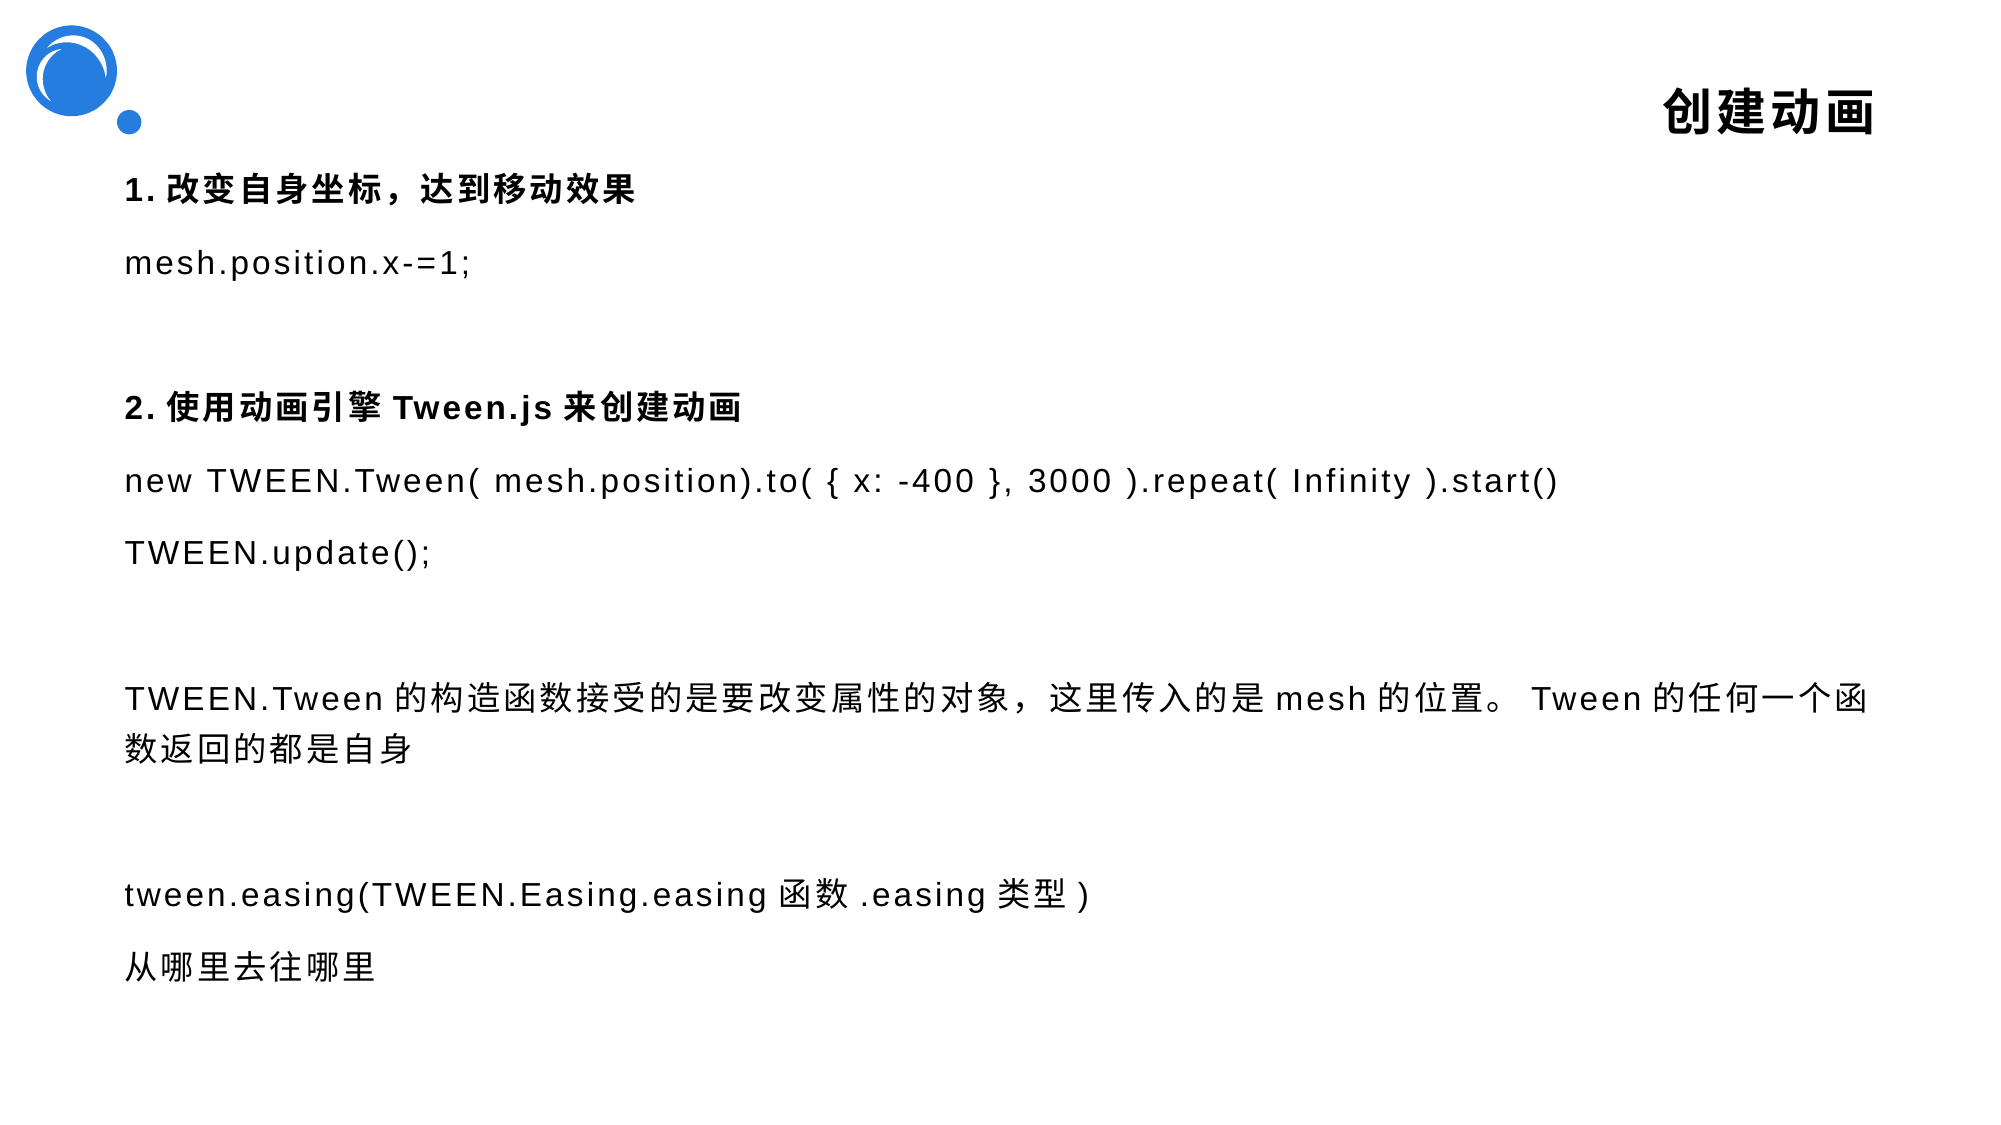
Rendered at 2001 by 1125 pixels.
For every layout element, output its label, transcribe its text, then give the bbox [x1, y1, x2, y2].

title 创建动画 [109, 72, 1891, 146]
list 1.改变自身坐标，达到移动效果 mesh.position.x-=1; 2.使用动画引擎Tween.js来创建动画 new TWEEN.Tween( mesh.position).to( { x: -400 }, 3000 ).repeat( Infinity ).start() TWEEN.update(); TWEEN.Tween的构造函数接受的是要改变属性的对象，这里传入的是mesh的位置。Tween的任何一个函数返回的都是自身 tween.easing(TWEEN.Easing.easing函数.easing类型) 从哪里去往哪里 [109, 156, 1891, 1041]
